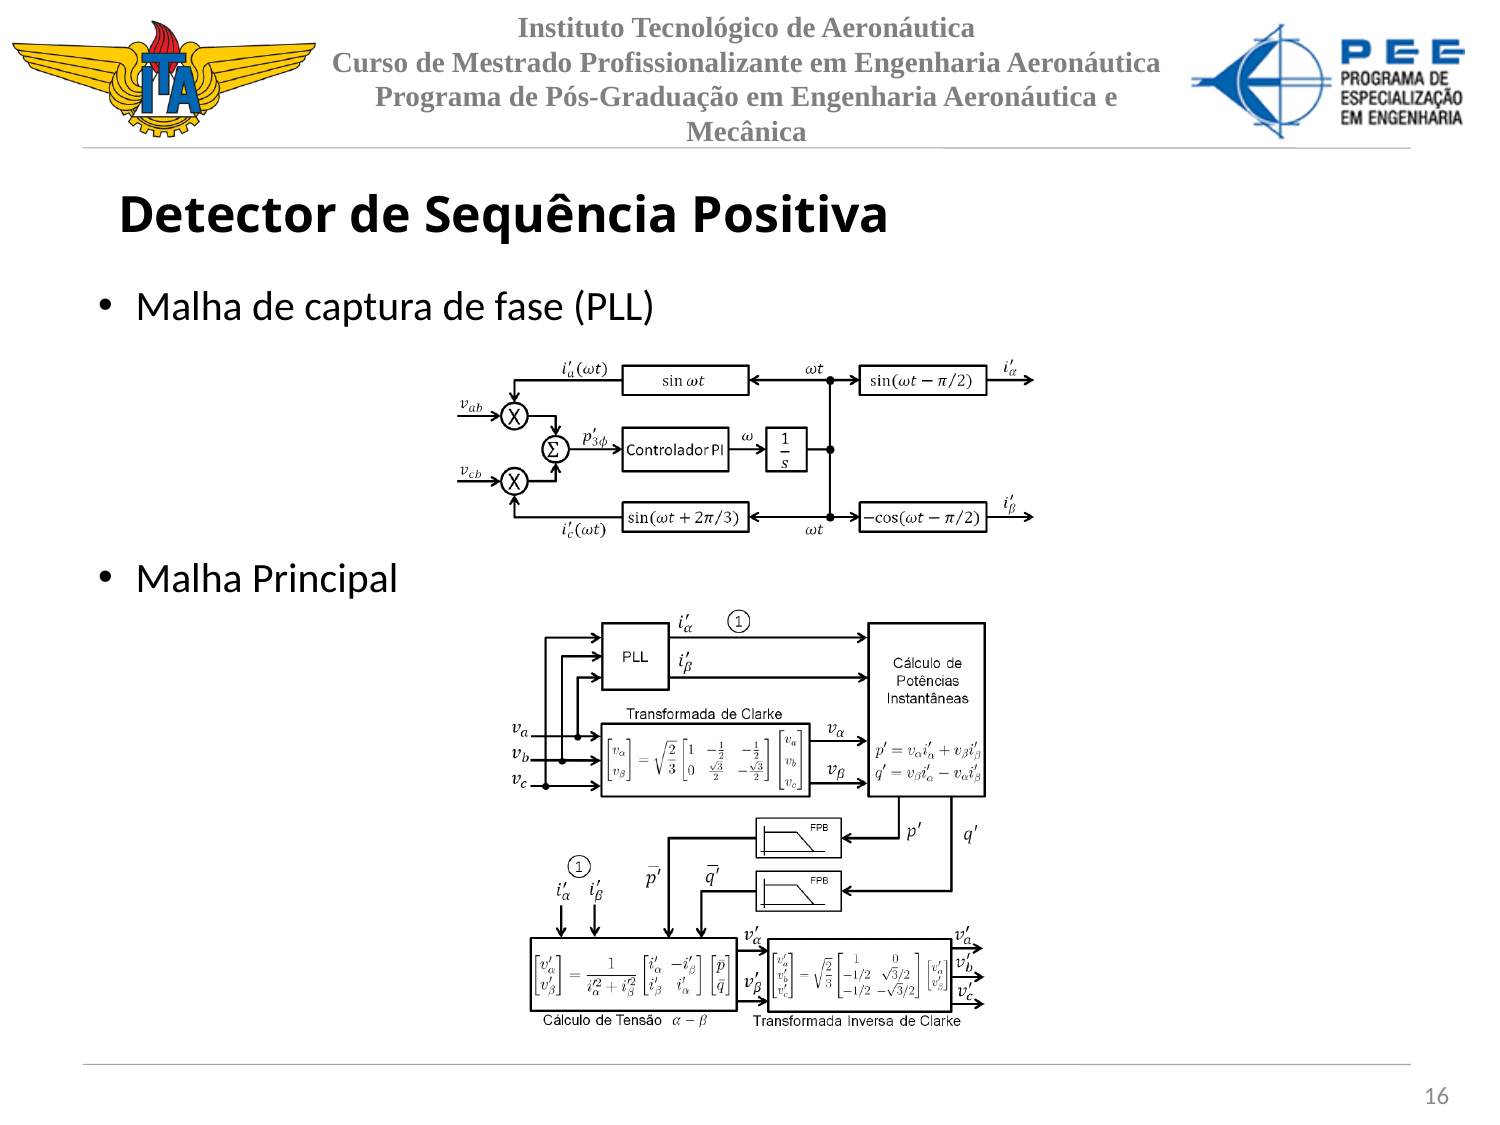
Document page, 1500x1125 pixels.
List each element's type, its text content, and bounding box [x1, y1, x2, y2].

slide_number 16 [1127, 1064, 1465, 1124]
picture [12, 20, 316, 138]
picture [455, 350, 1039, 549]
picture [501, 605, 992, 1037]
title Detector de Sequência Positiva [103, 177, 1397, 256]
list Malha de captura de fase (PLL) Malha Principal [83, 276, 1411, 1054]
text_box Instituto Tecnológico de Aeronáutica Curso de Mestrado Profissionalizante em Engenharia Aeronáutica Programa de Pós-Graduação em Engenharia Aeronáutica e Mecânica [312, 0, 1182, 156]
picture [1191, 23, 1465, 141]
